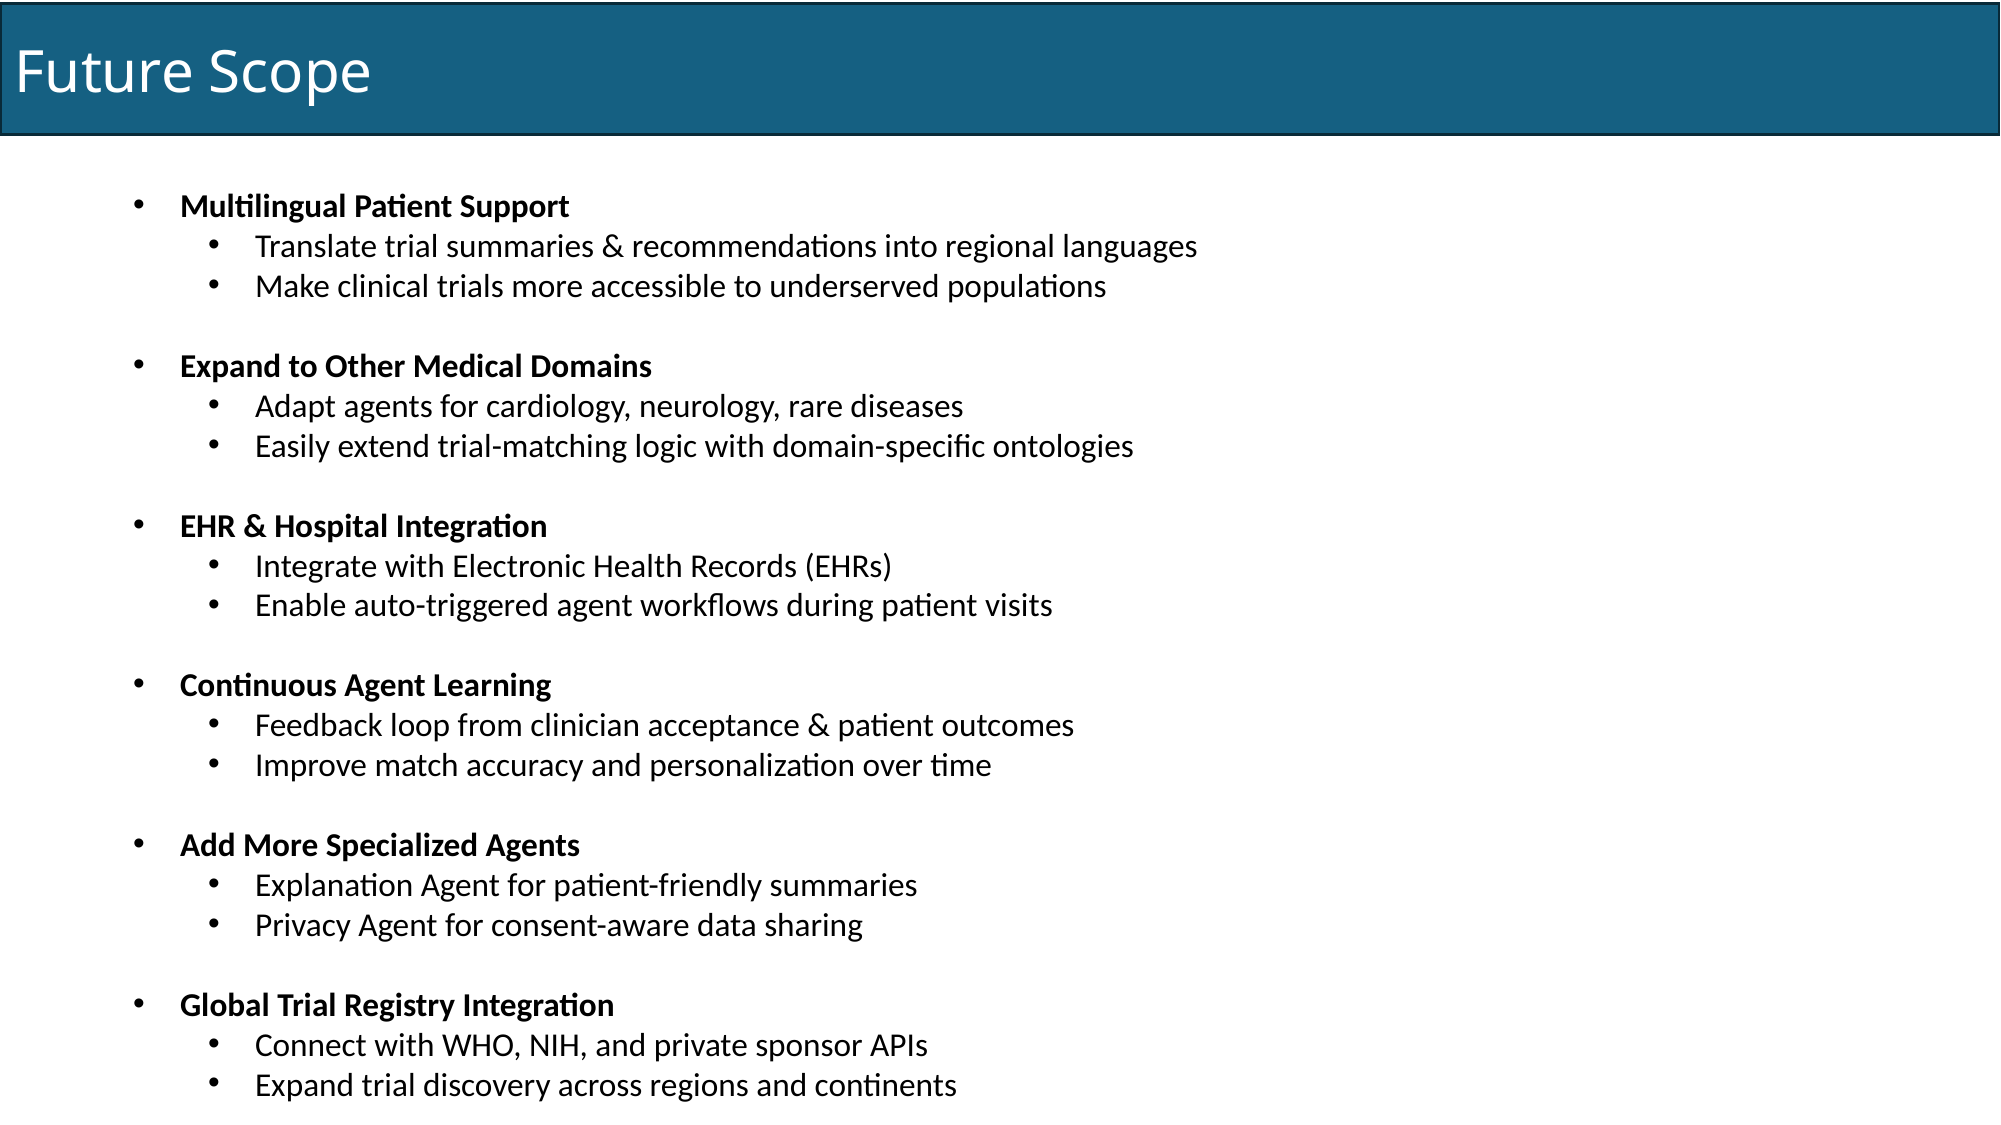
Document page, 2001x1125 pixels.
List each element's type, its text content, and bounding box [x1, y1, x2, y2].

text_box Future Scope [0, 2, 2000, 136]
text_box Multilingual Patient Support Translate trial summaries & recommendations into regional languages Make clinical trials more accessible to underserved populations Expand to Other Medical Domains Adapt agents for cardiology, neurology, rare diseases Easily extend trial-matching logic with domain-specific ontologies EHR & Hospital Integration Integrate with Electronic Health Records (EHRs) Enable auto-triggered agent workflows during patient visits Continuous Agent Learning Feedback loop from clinician acceptance & patient outcomes Improve match accuracy and personalization over time Add More Specialized Agents Explanation Agent for patient-friendly summaries Privacy Agent for consent-aware data sharing Global Trial Registry Integration Connect with WHO, NIH, and private sponsor APIs Expand trial discovery across regions and continents [118, 177, 1274, 1110]
